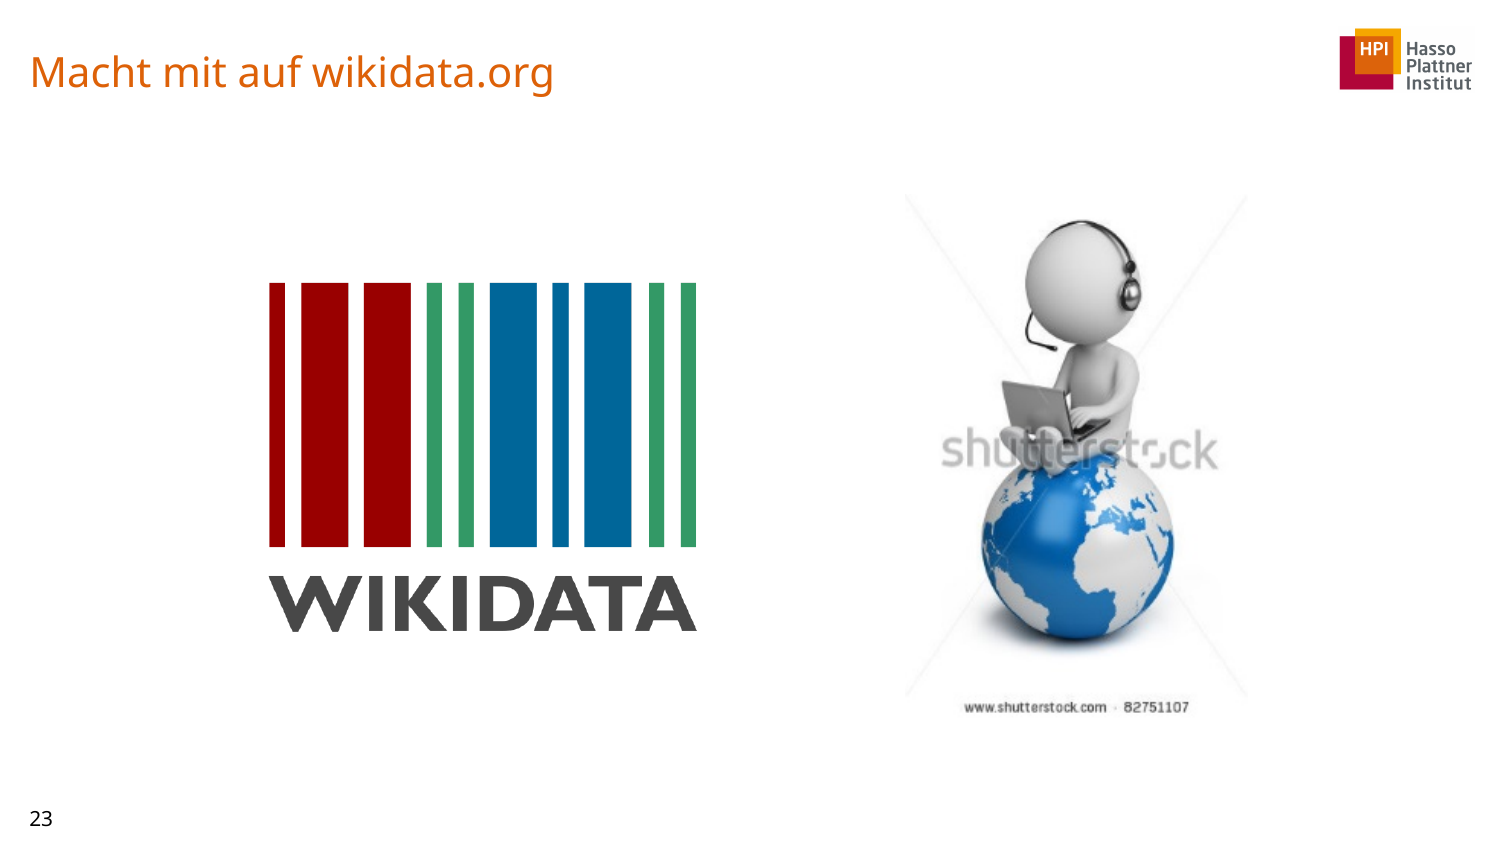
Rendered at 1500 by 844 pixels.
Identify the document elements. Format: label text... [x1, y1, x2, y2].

title Macht mit auf wikidata.org [29, 38, 1312, 216]
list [206, 260, 762, 653]
picture [1338, 26, 1475, 93]
slide_number 23 [29, 805, 65, 836]
picture [904, 194, 1248, 720]
